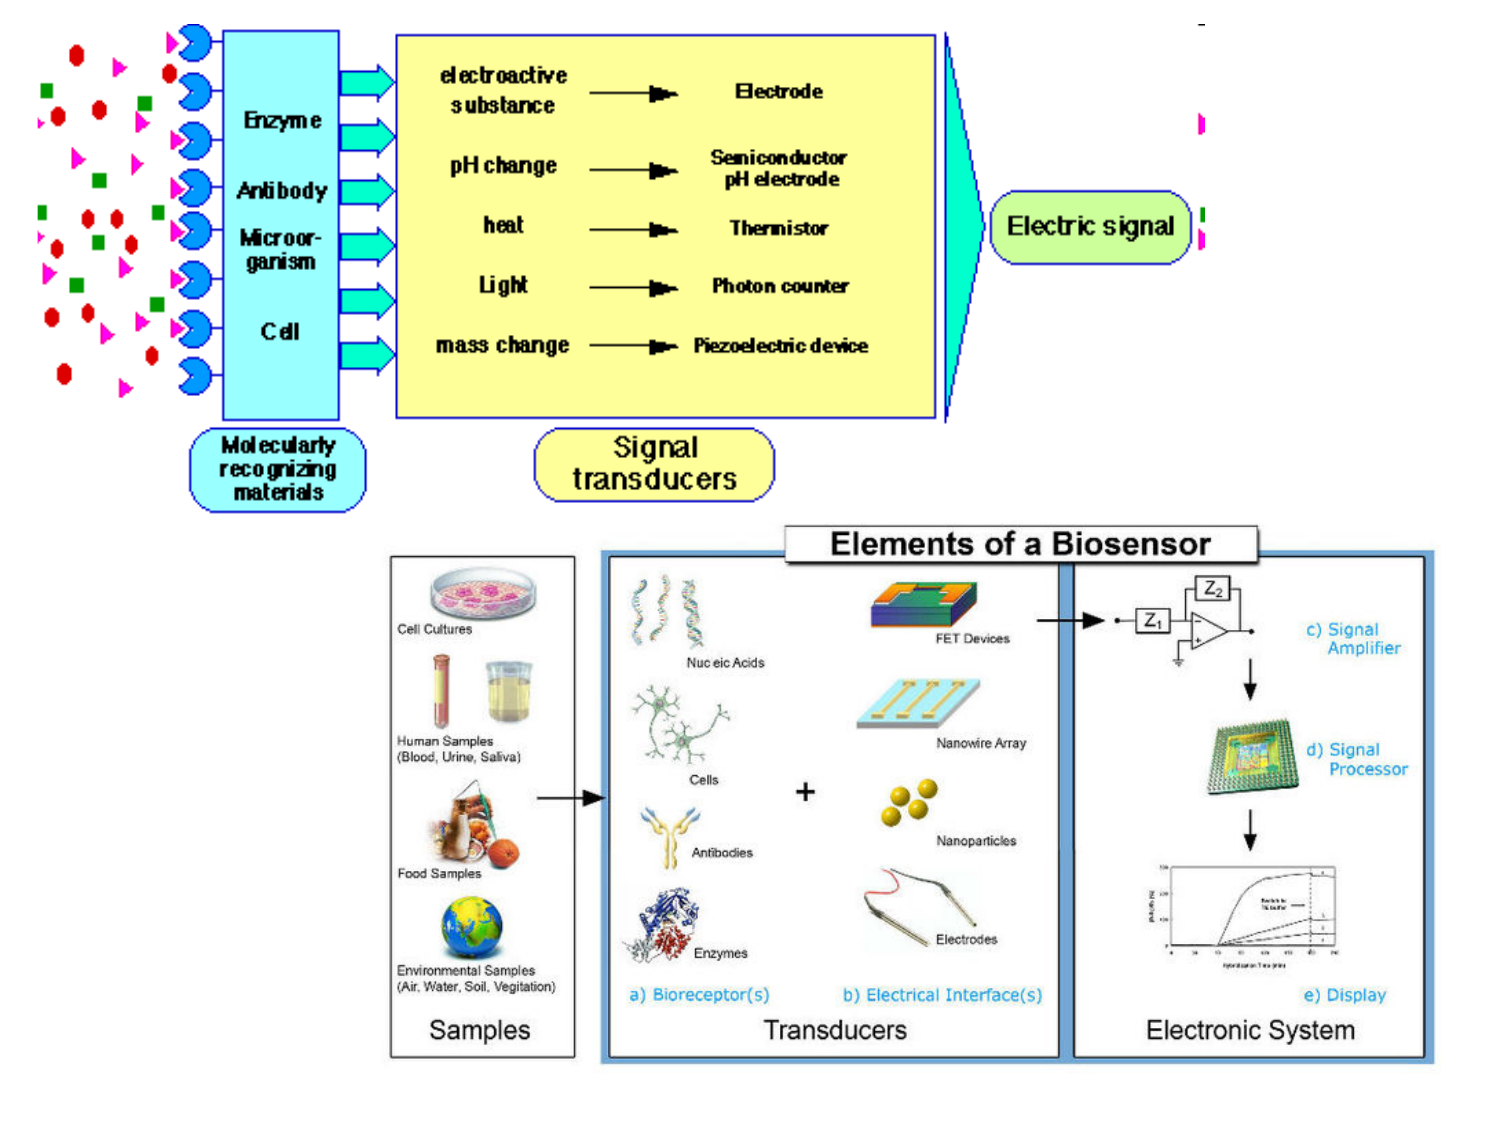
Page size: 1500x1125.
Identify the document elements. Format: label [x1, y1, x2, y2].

picture [37, 24, 1464, 1079]
